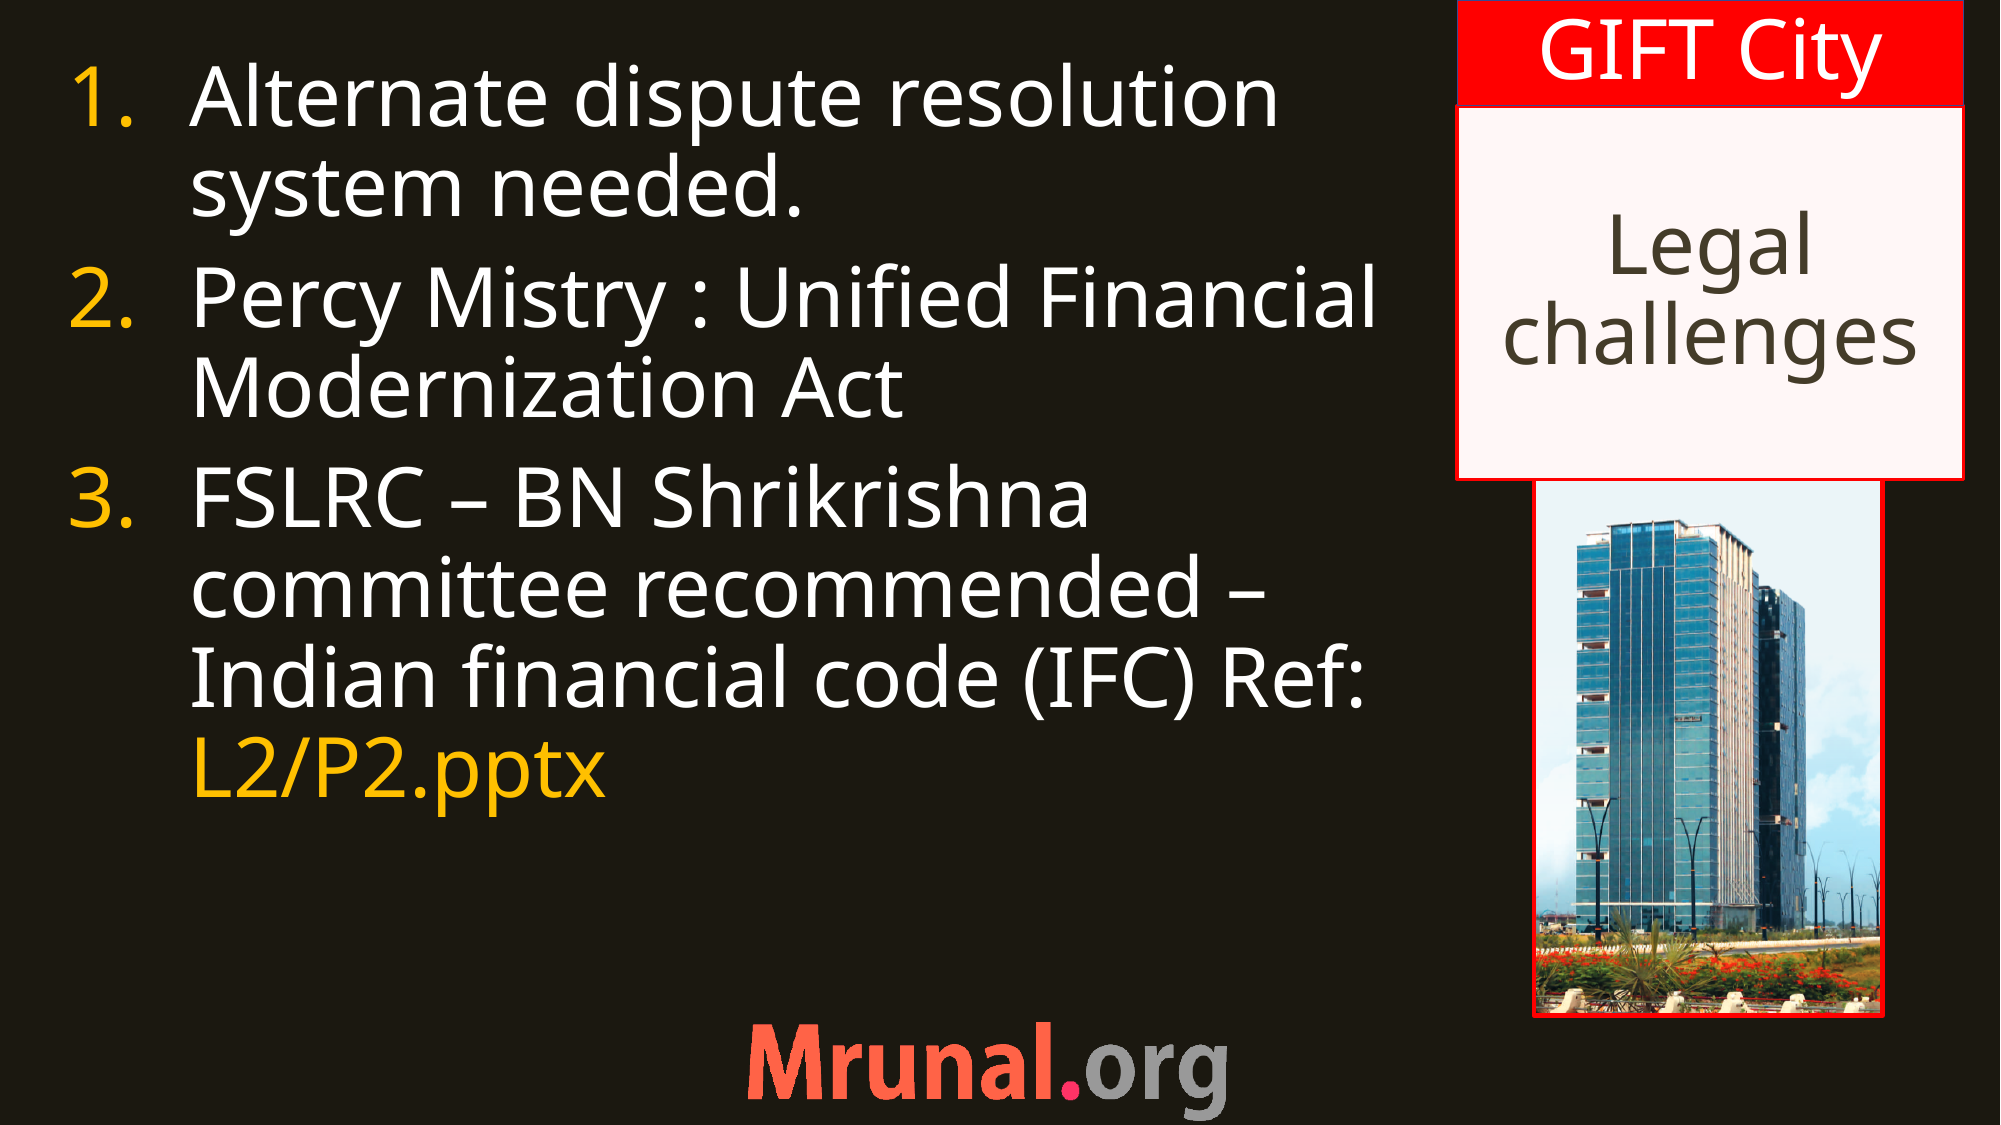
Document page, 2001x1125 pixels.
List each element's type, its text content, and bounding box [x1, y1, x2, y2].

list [1535, 478, 1881, 1014]
list GIFT City [1457, 0, 1964, 106]
title Legal challenges [1455, 104, 1965, 481]
picture [741, 1014, 1230, 1125]
list Alternate dispute resolution system needed. Percy Mistry : Unified Financial Modernization Act FSLRC – BN Shrikrishna committee recommended – Indian financial code (IFC) Ref: L2/P2.pptx [52, 47, 1447, 1014]
